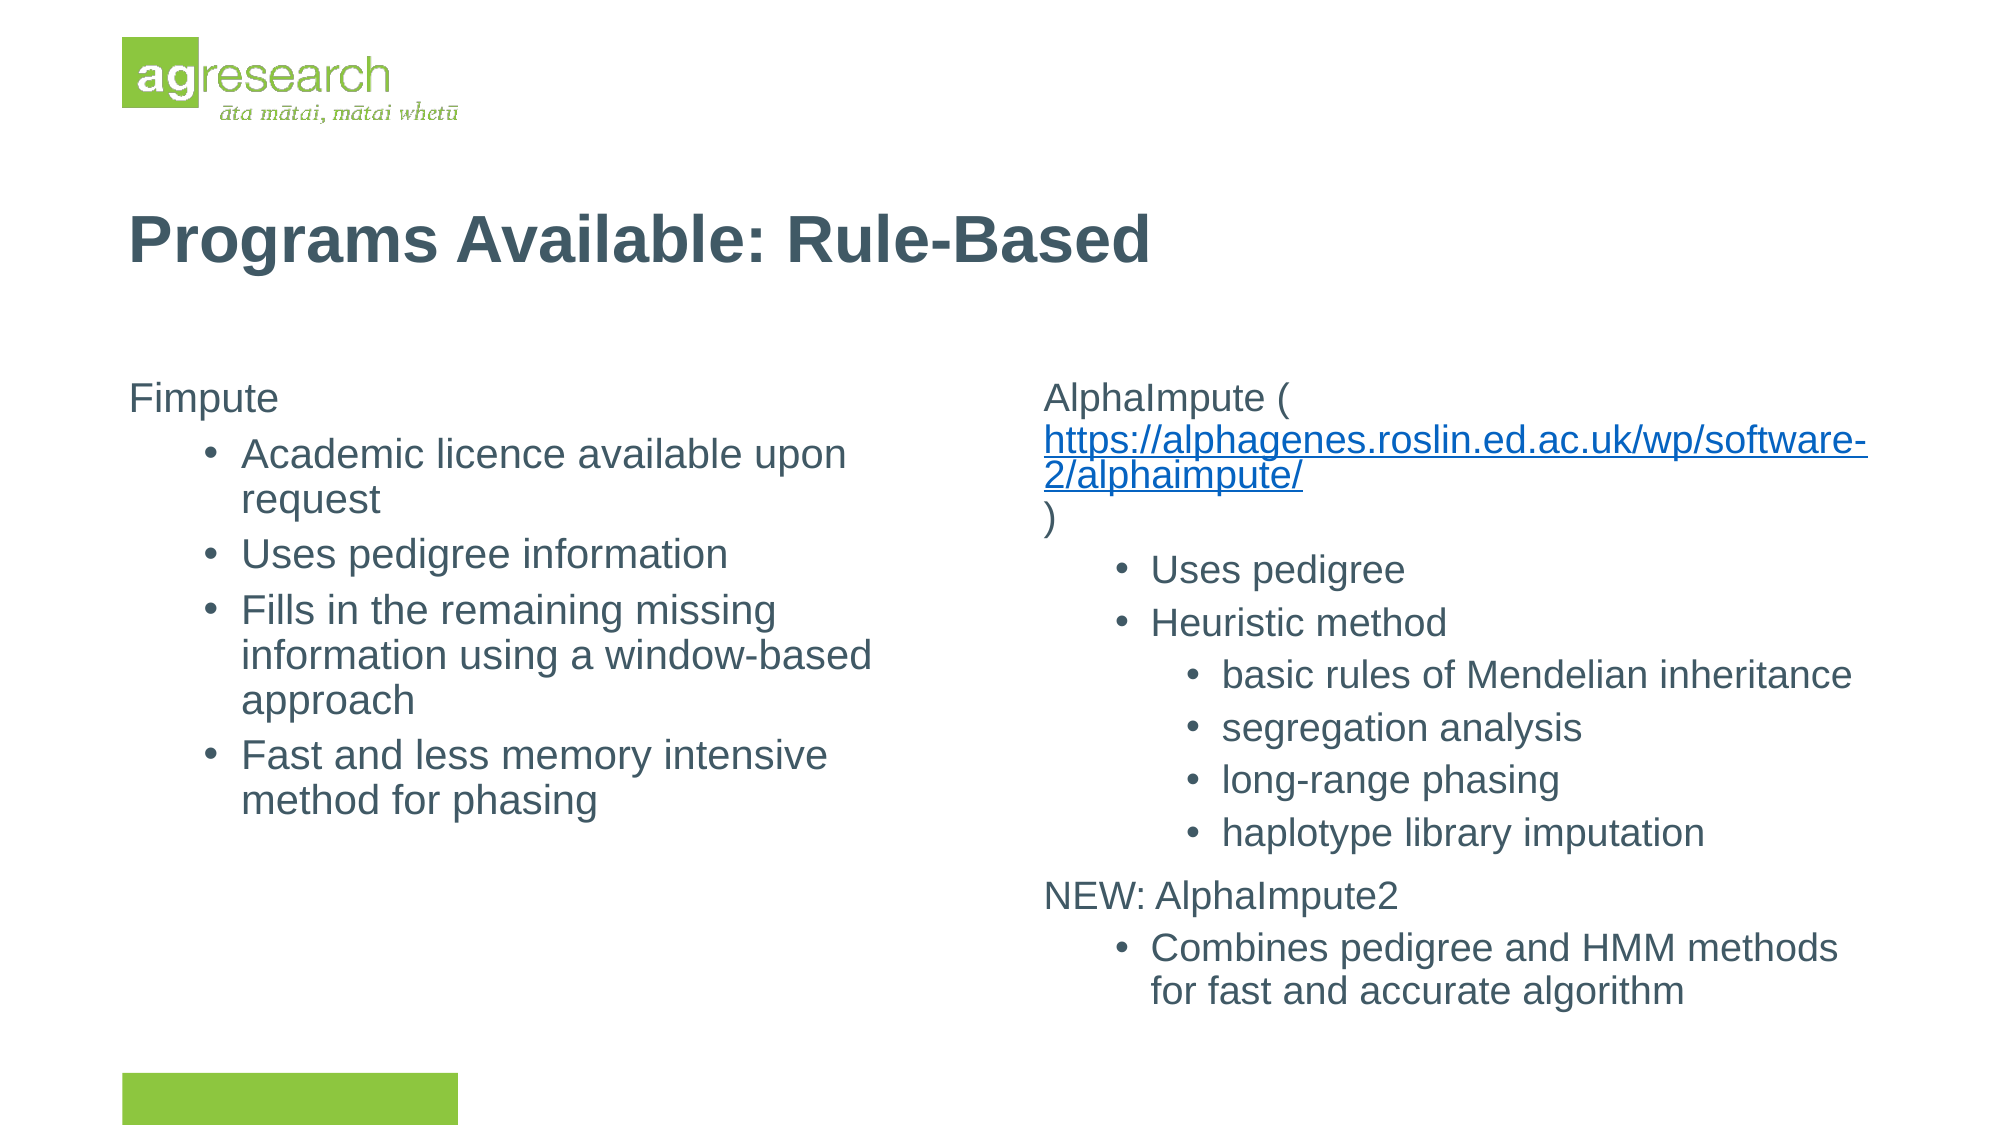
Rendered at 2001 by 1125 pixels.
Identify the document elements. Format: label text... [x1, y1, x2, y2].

list AlphaImpute (https://alphagenes.roslin.ed.ac.uk/wp/software-2/alphaimpute/) Uses pedigree Heuristic method basic rules of Mendelian inheritance segregation analysis long-range phasing haplotype library imputation NEW: AlphaImpute2 Combines pedigree and HMM methods for fast and accurate algorithm [1028, 369, 1887, 1048]
picture [122, 37, 458, 124]
list Fimpute Academic licence available upon request Uses pedigree information Fills in the remaining missing information using a window-based approach Fast and less memory intensive method for phasing [113, 369, 978, 1048]
list Programs Available: Rule-Based [113, 197, 1887, 343]
